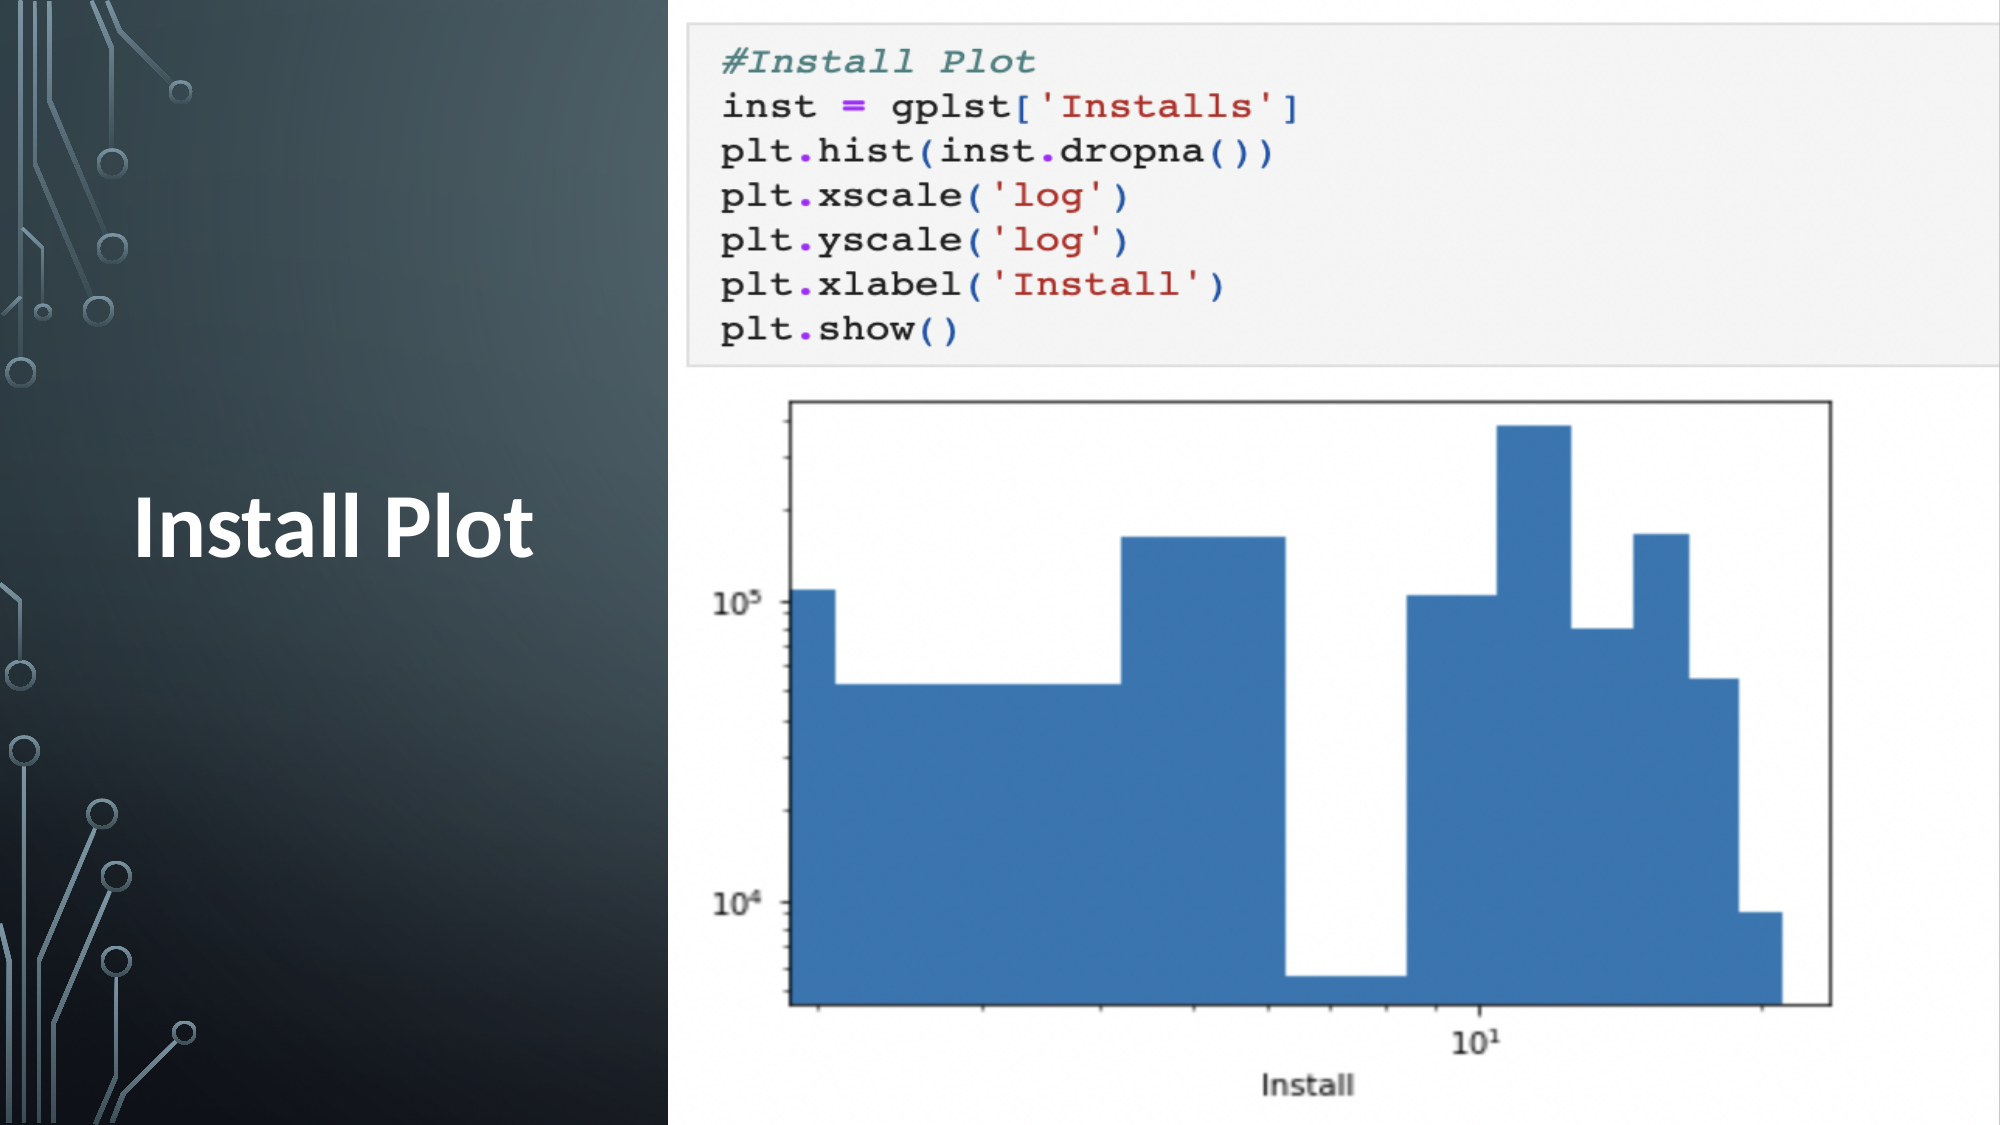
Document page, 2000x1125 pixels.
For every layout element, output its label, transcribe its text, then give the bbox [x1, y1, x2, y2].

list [668, 0, 2000, 1125]
list Install Plot [0, 0, 668, 1125]
